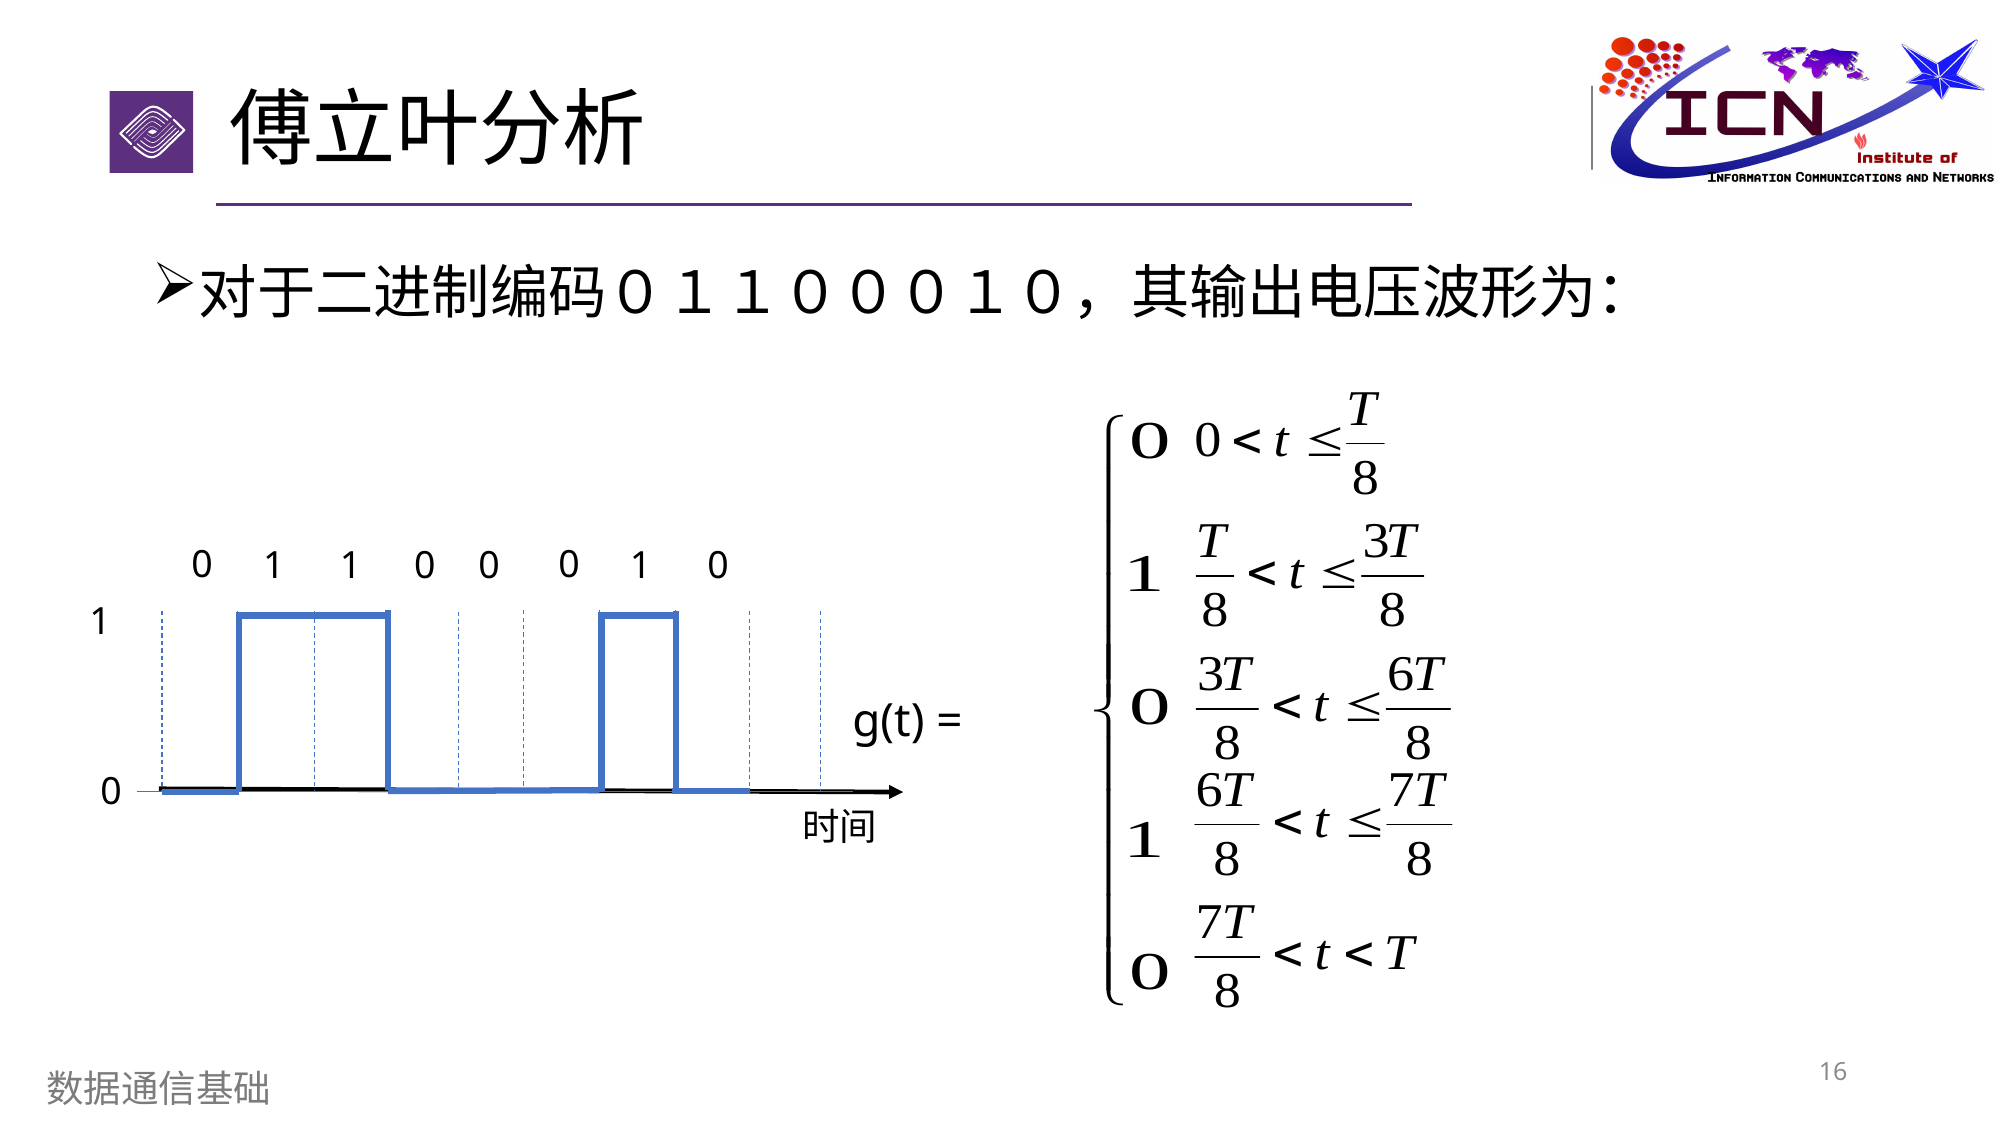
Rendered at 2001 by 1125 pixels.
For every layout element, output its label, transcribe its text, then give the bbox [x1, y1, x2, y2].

list 对于二进制编码０１１０００１０，其输出电压波形为： g(t) = [137, 247, 1863, 1001]
text_box 0 [692, 533, 732, 594]
text_box 0 [176, 532, 225, 592]
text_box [1189, 380, 1458, 1015]
text_box 1 [615, 533, 664, 594]
text_box 0 [543, 532, 583, 592]
slide_number 16 [1412, 1042, 1863, 1103]
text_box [158, 788, 904, 793]
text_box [137, 610, 853, 792]
text_box 1 [248, 534, 297, 594]
title 傅立叶分析 [214, 59, 1564, 205]
picture [1598, 35, 1996, 184]
text_box 0 [85, 759, 125, 820]
text_box 数据通信基础 [0, 1057, 318, 1118]
text_box 0 [463, 534, 512, 594]
text_box 0 [399, 533, 448, 594]
text_box 时间 [787, 795, 893, 856]
text_box 1 [74, 589, 123, 650]
text_box 1 [325, 534, 374, 594]
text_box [1080, 408, 1176, 1014]
